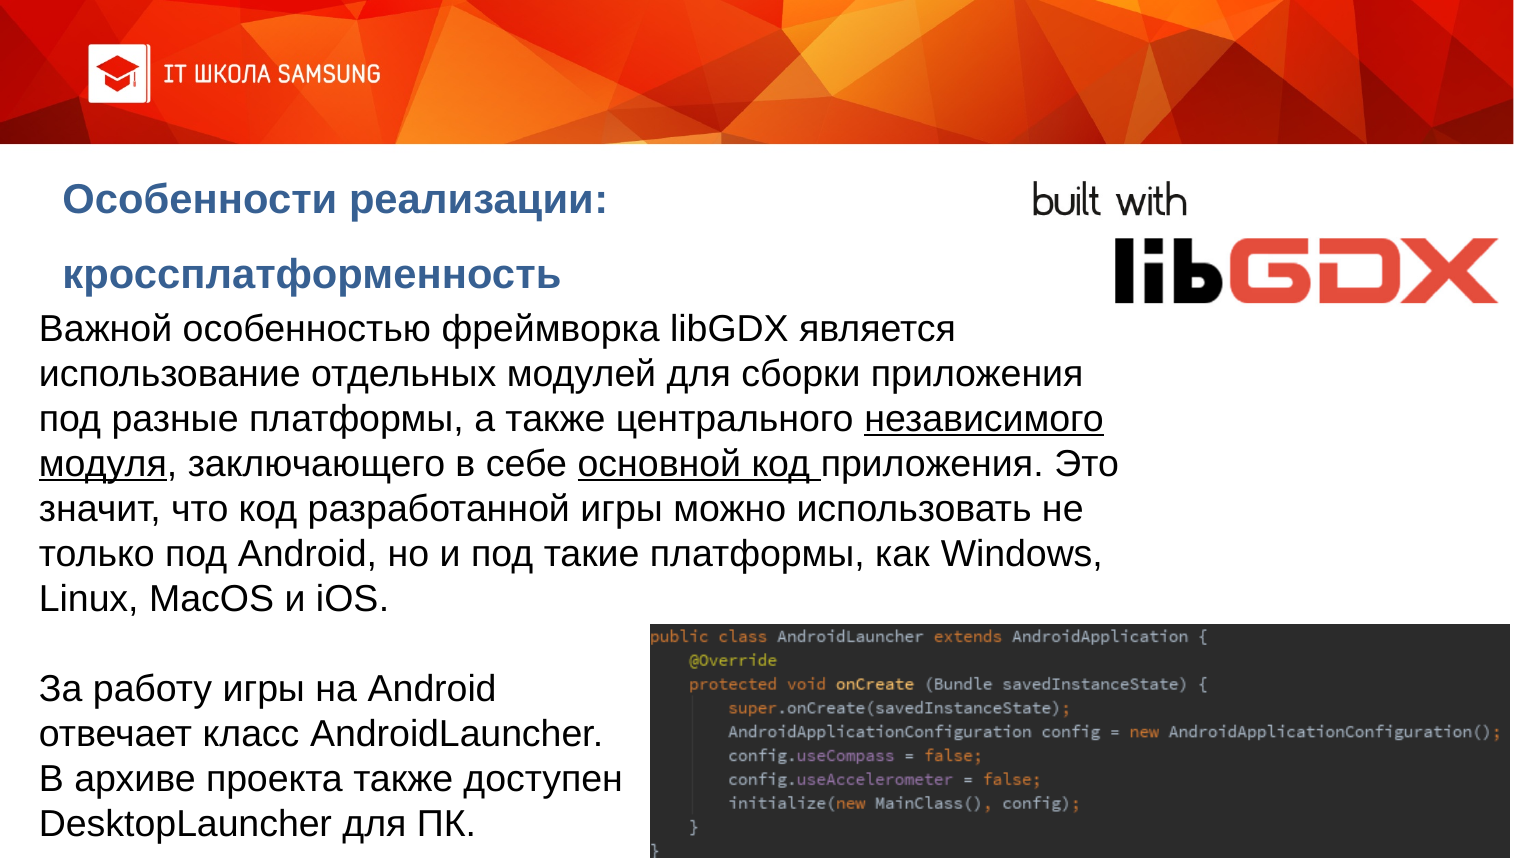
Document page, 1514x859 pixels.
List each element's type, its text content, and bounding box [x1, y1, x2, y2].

text_box Важной особенностью фреймворка libGDX является использование отдельных модулей для сборки приложения под разные платформы, а также центрального независимого модуля, заключающего в себе основной код приложения. Это значит, что код разработанной игры можно использовать не только под Android, но и под такие платформы, как Windows, Linux, MacOS и iOS. За работу игры на Android отвечает класс AndroidLauncher. В архиве проекта также доступен DesktopLauncher для ПК. [24, 296, 1147, 852]
picture [0, 0, 1514, 859]
text_box Особенности реализации: кроссплатформенность [47, 139, 863, 296]
